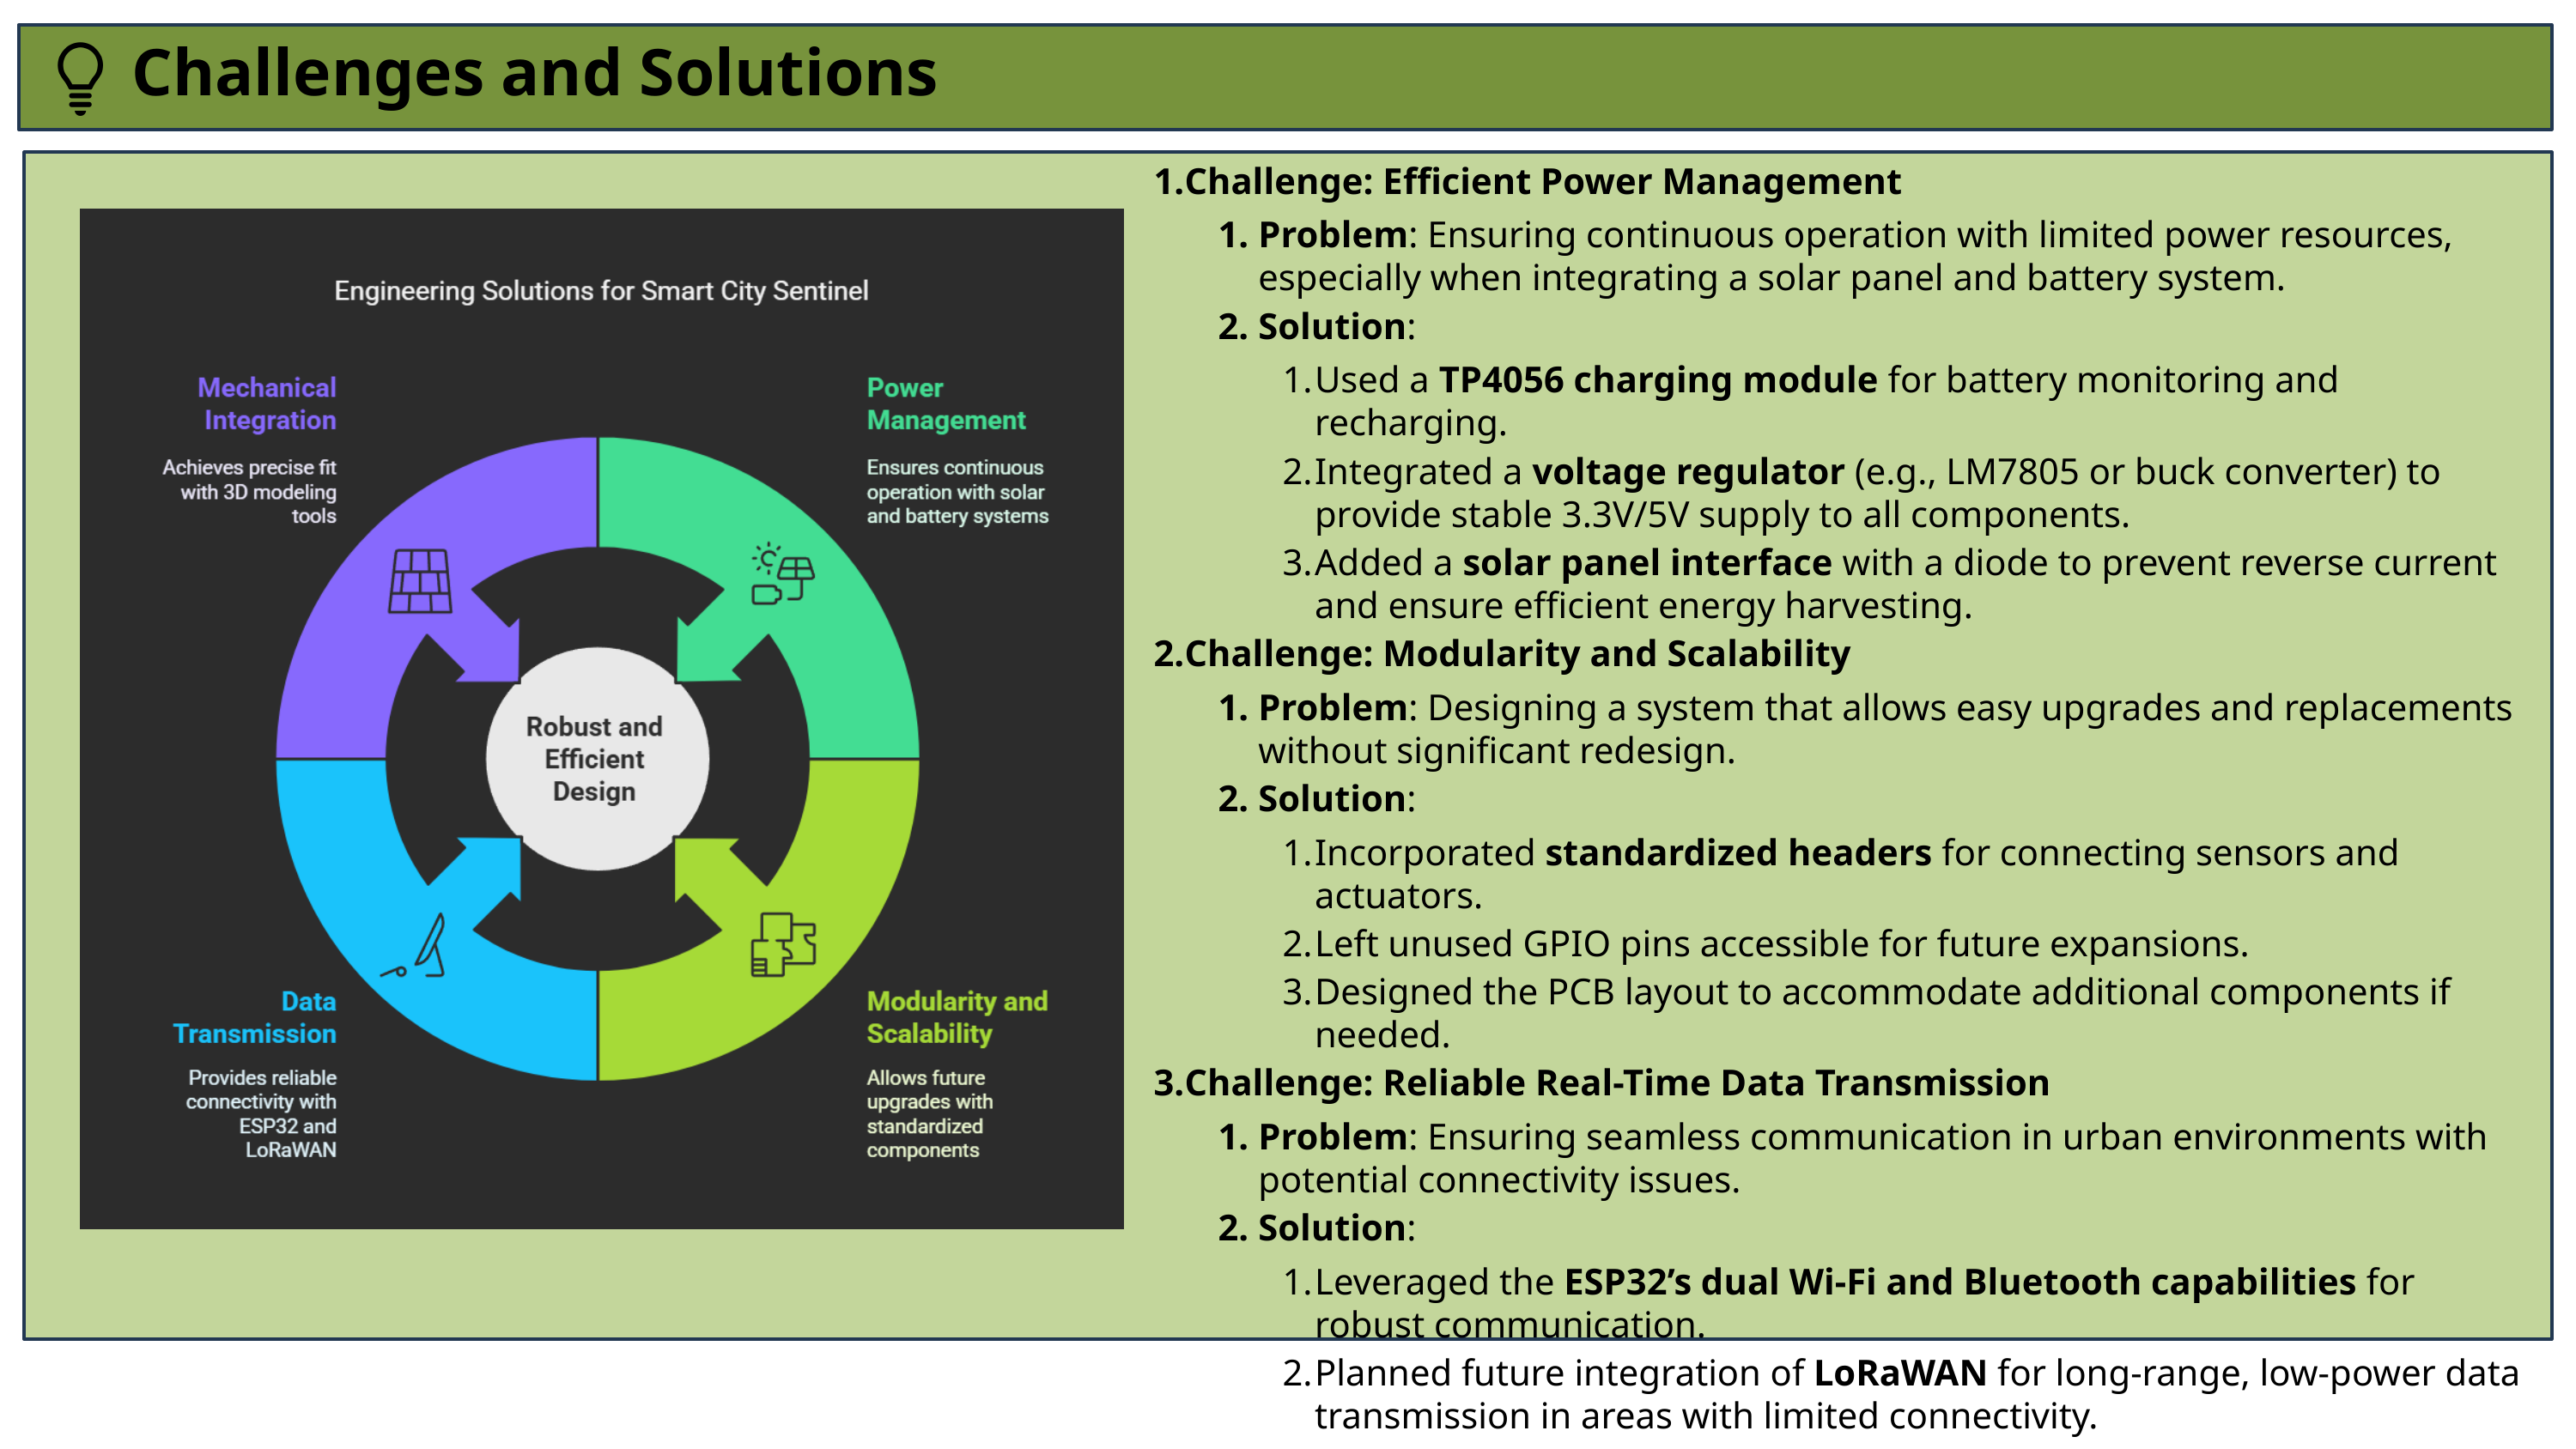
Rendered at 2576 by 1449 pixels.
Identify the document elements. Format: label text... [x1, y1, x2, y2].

text_box Challenge: Efficient Power Management Problem: Ensuring continuous operation with limited power resources, especially when integrating a solar panel and battery system. Solution: Used a TP4056 charging module for battery monitoring and recharging. Integrated a voltage regulator (e.g., LM7805 or buck converter) to provide stable 3.3V/5V supply to all components. Added a solar panel interface with a diode to prevent reverse current and ensure efficient energy harvesting. Challenge: Modularity and Scalability Problem: Designing a system that allows easy upgrades and replacements without significant redesign. Solution: Incorporated standardized headers for connecting sensors and actuators. Left unused GPIO pins accessible for future expansions. Designed the PCB layout to accommodate additional components if needed. Challenge: Reliable Real-Time Data Transmission Problem: Ensuring seamless communication in urban environments with potential connectivity issues. Solution: Leveraged the ESP32’s dual Wi-Fi and Bluetooth capabilities for robust communication. Planned future integration of LoRaWAN for long-range, low-power data transmission in areas with limited connectivity. [1140, 152, 2537, 1449]
text_box [17, 23, 2554, 131]
text_box Challenges and Solutions [102, 25, 1078, 192]
picture [38, 37, 122, 121]
text_box [22, 150, 2554, 1341]
picture [80, 209, 1124, 1229]
